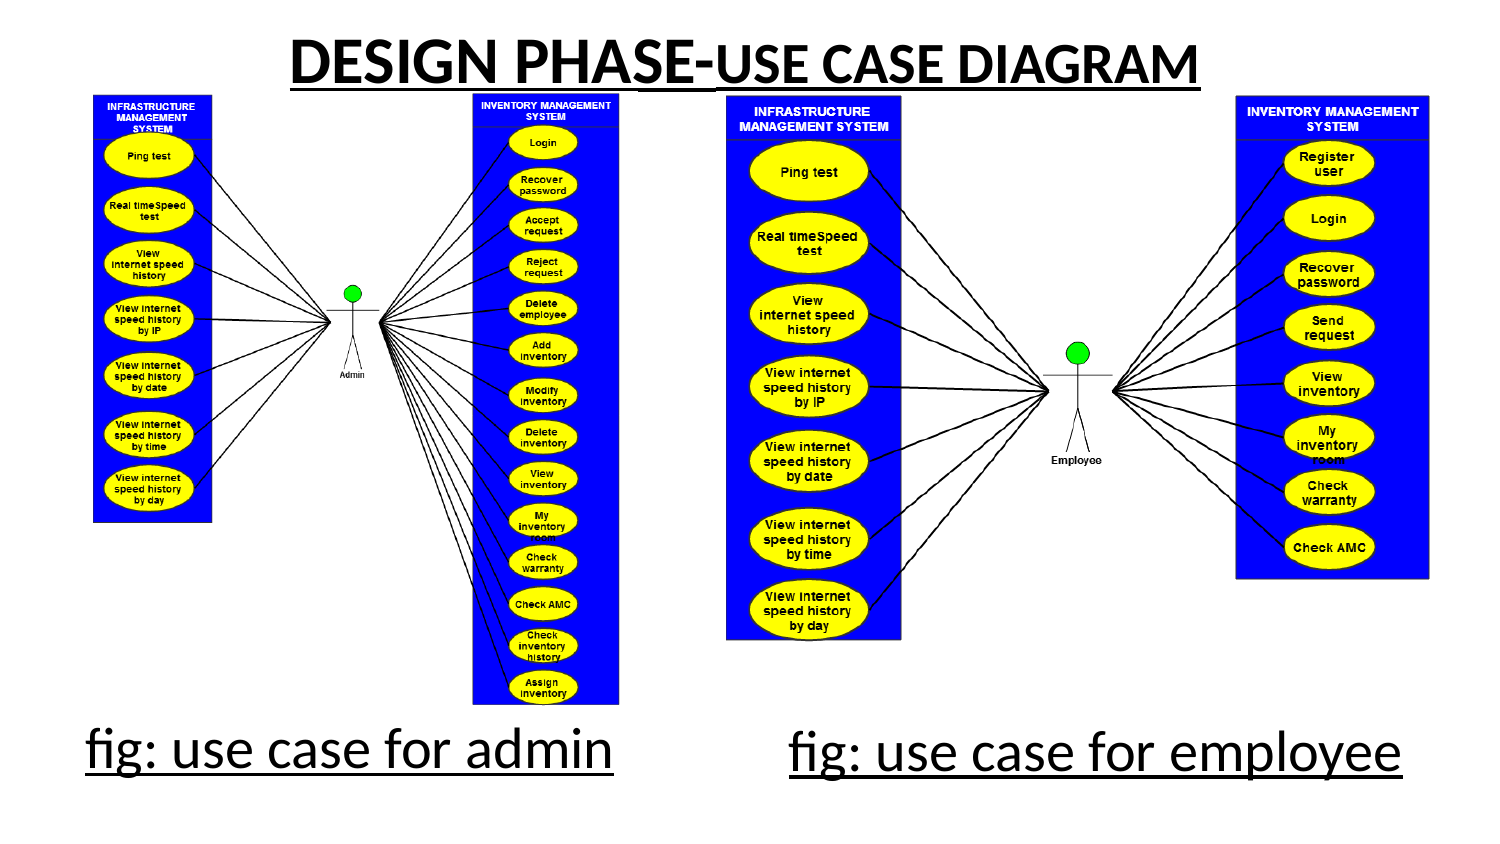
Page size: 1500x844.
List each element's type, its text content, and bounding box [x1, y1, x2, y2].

text_box fig: use case for admin [70, 703, 645, 795]
picture [726, 90, 1454, 659]
picture [93, 90, 638, 718]
title DESIGN PHASE-USE CASE DIAGRAM [70, 22, 1421, 162]
text_box fig: use case for employee [738, 705, 1418, 797]
